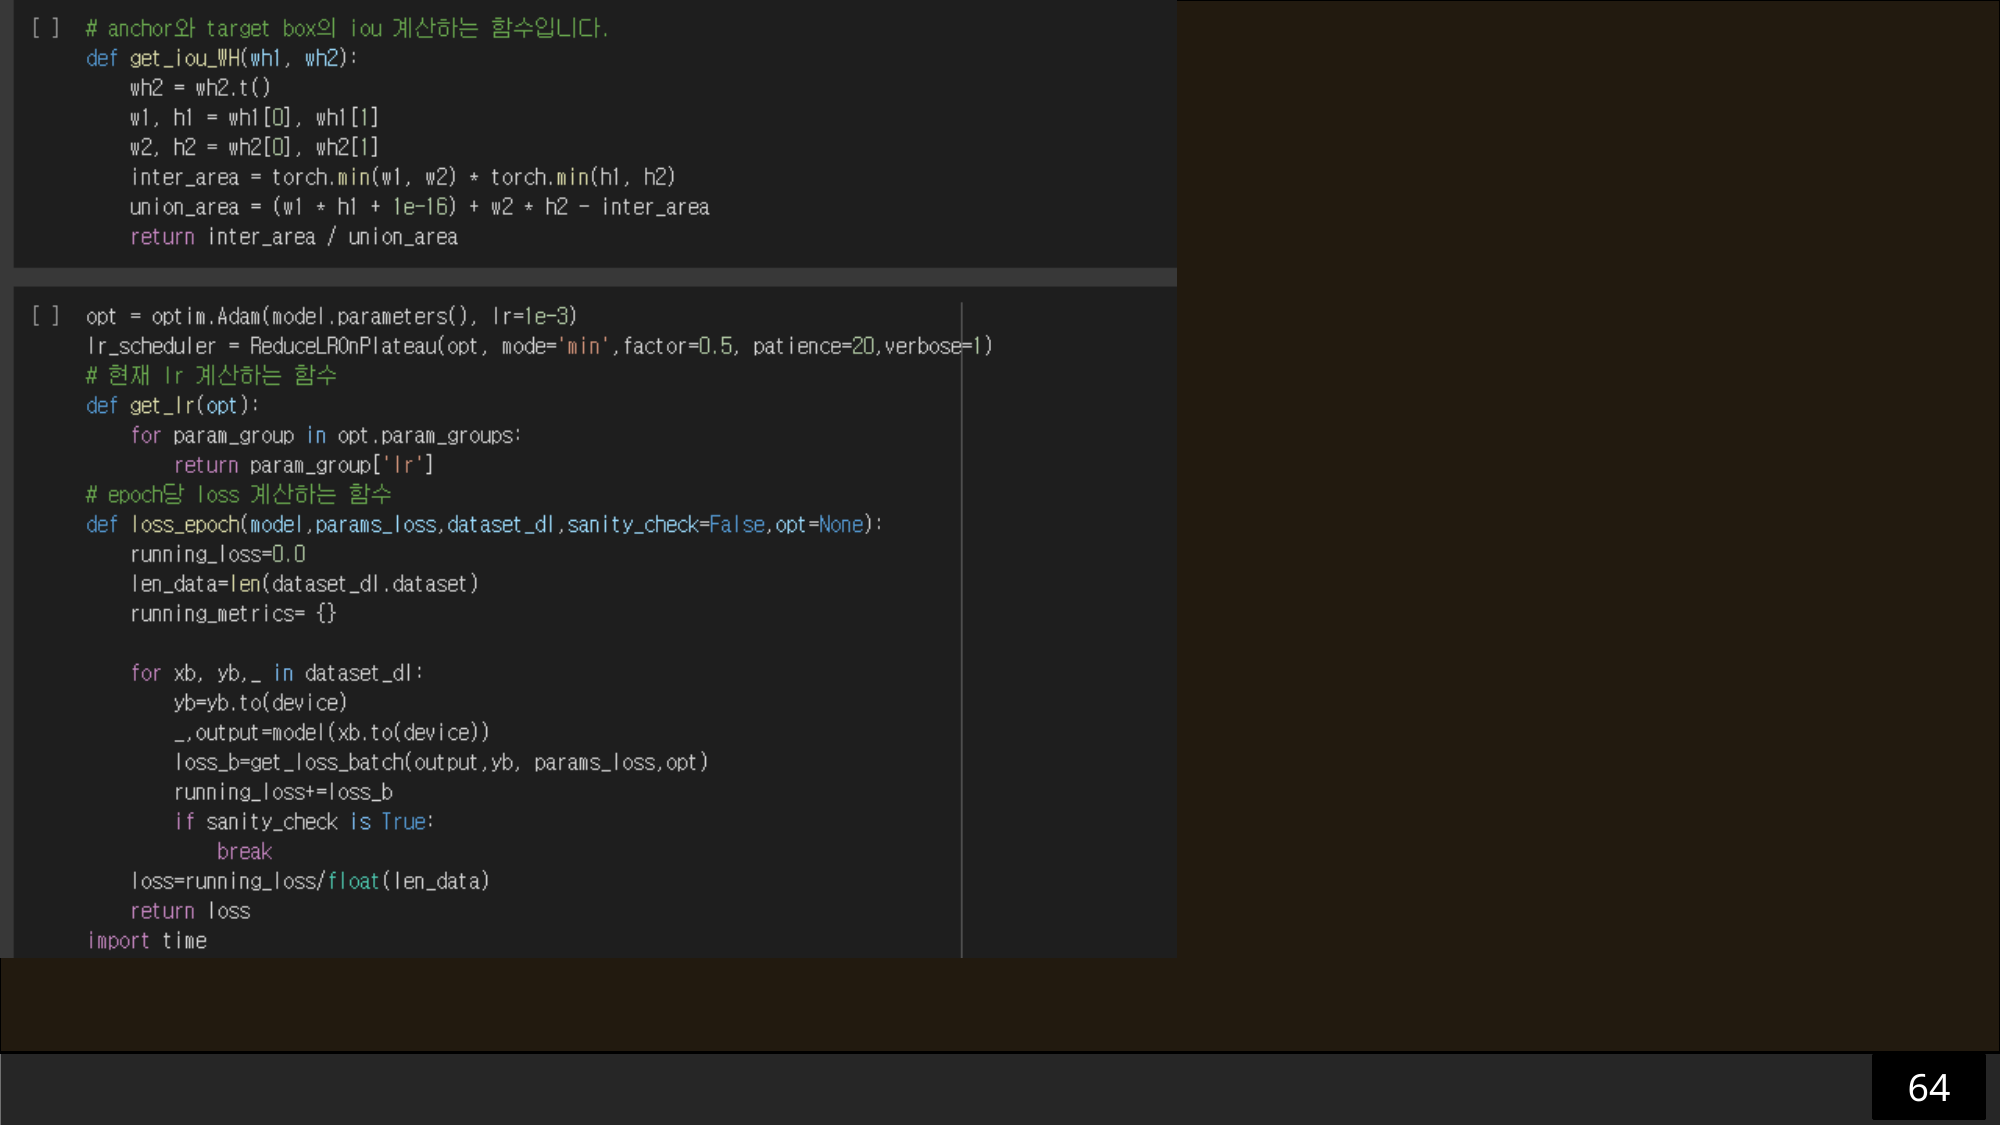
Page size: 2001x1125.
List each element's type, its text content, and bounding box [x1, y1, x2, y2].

text_box 64 [1872, 1054, 1986, 1120]
picture [0, 0, 1178, 959]
text_box [0, 0, 2000, 1054]
